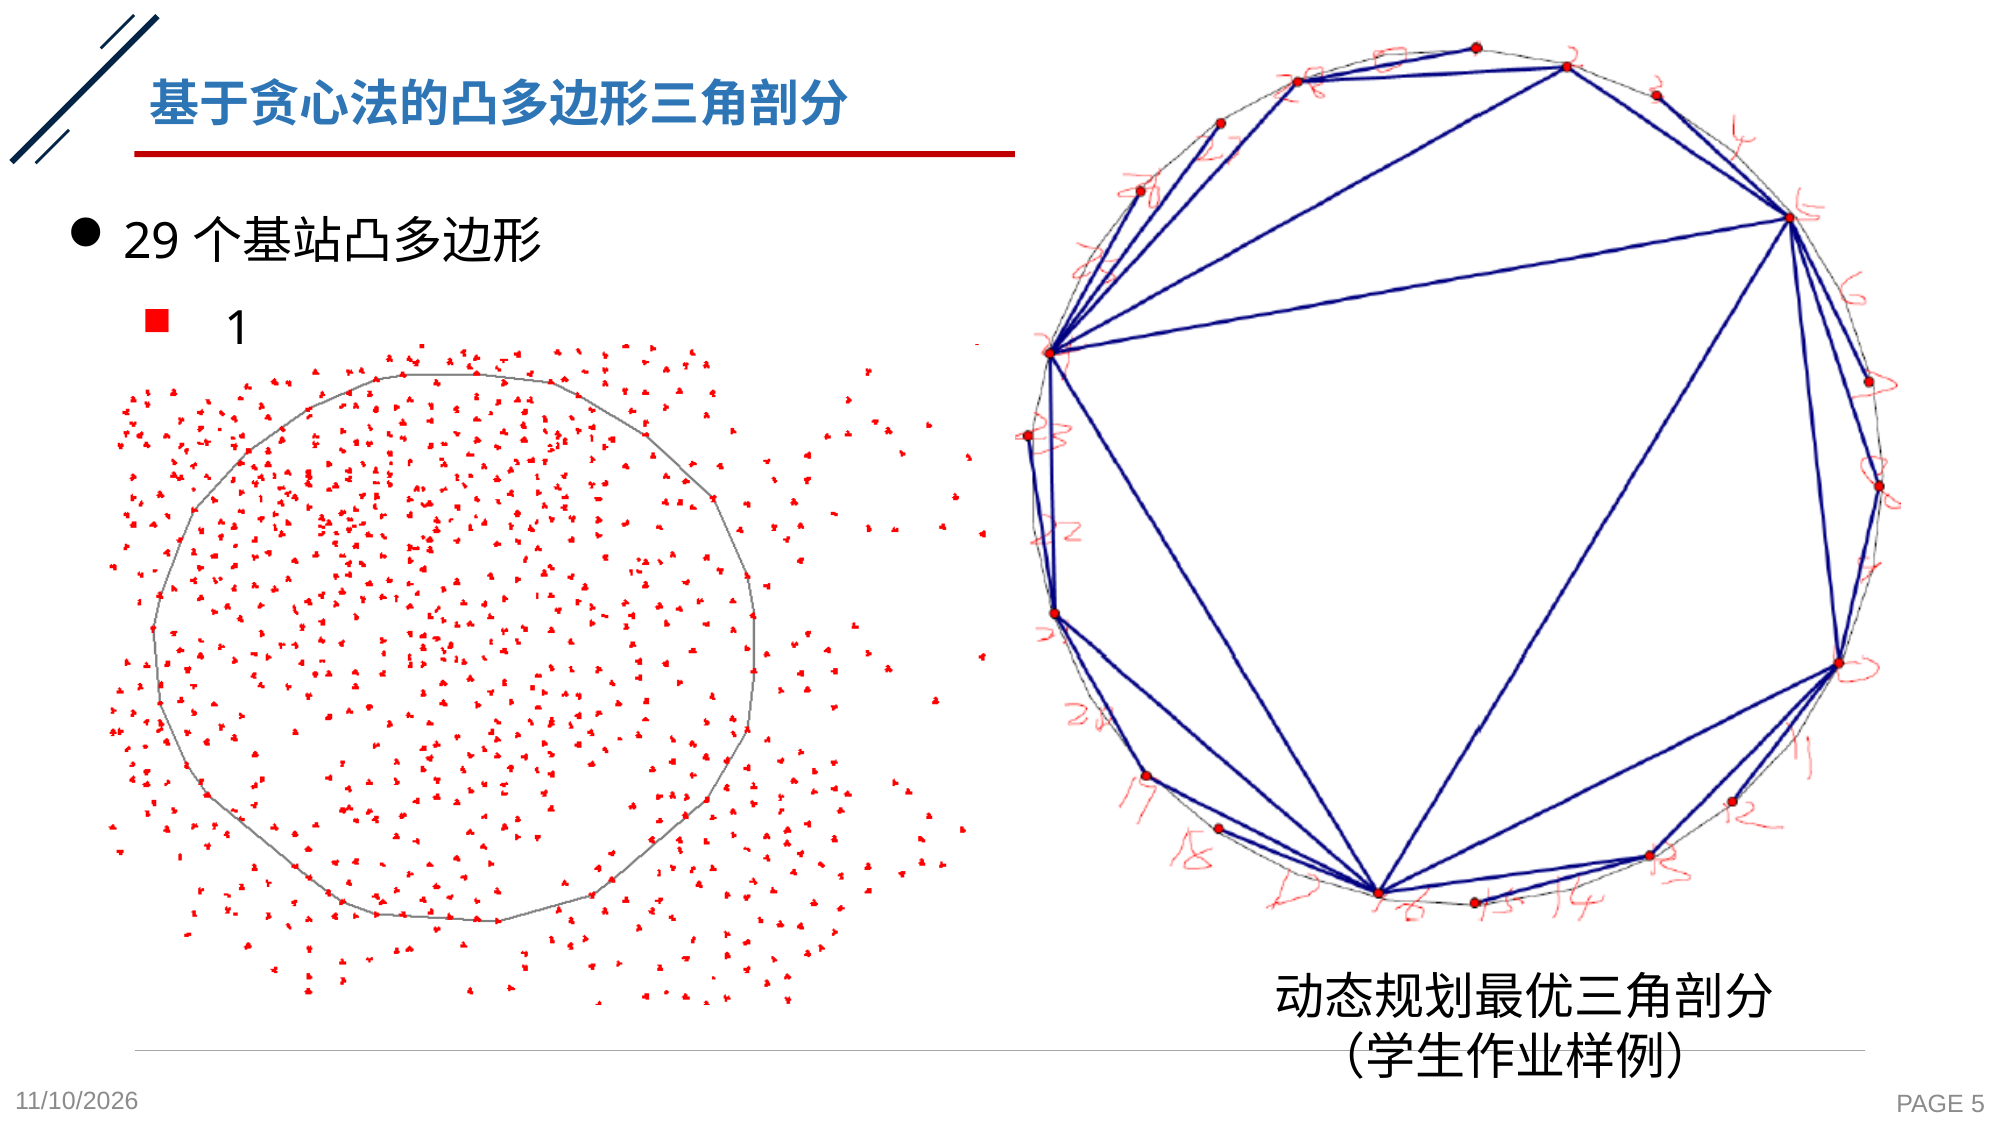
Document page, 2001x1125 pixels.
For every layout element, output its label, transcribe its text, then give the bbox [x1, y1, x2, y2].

text_box 29个基站凸多边形 1 [52, 179, 1944, 1044]
picture [1015, 36, 1902, 928]
title 基于贪心法的凸多边形三角剖分 [134, 59, 1015, 150]
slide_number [0, 1073, 178, 1125]
text_box 动态规划最优三角剖分 （学生作业样例） [1242, 956, 1790, 1092]
slide_number PAGE 5 [1783, 1077, 2000, 1125]
picture [34, 344, 987, 1005]
